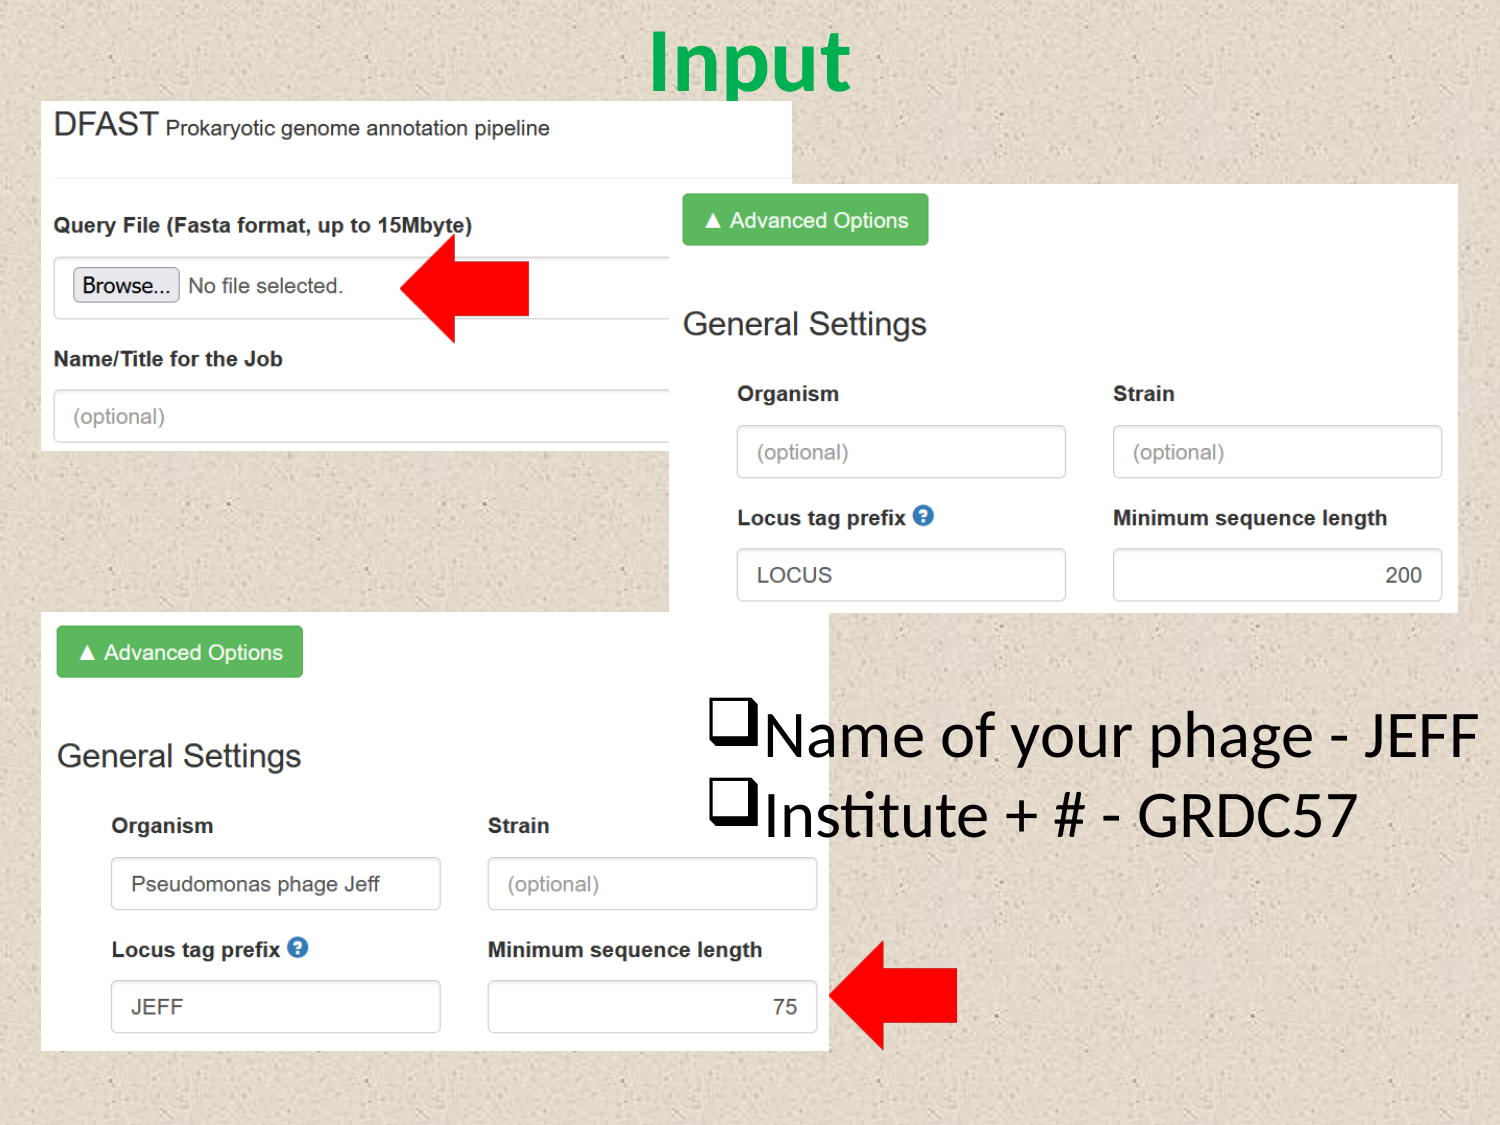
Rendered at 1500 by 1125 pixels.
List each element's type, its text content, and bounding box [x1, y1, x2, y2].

picture [0, 0, 1500, 1125]
title Input [75, 0, 1425, 149]
text_box Name of your phage - JEFF Institute + # - GRDC57 [833, 683, 1496, 858]
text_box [41, 611, 829, 1051]
